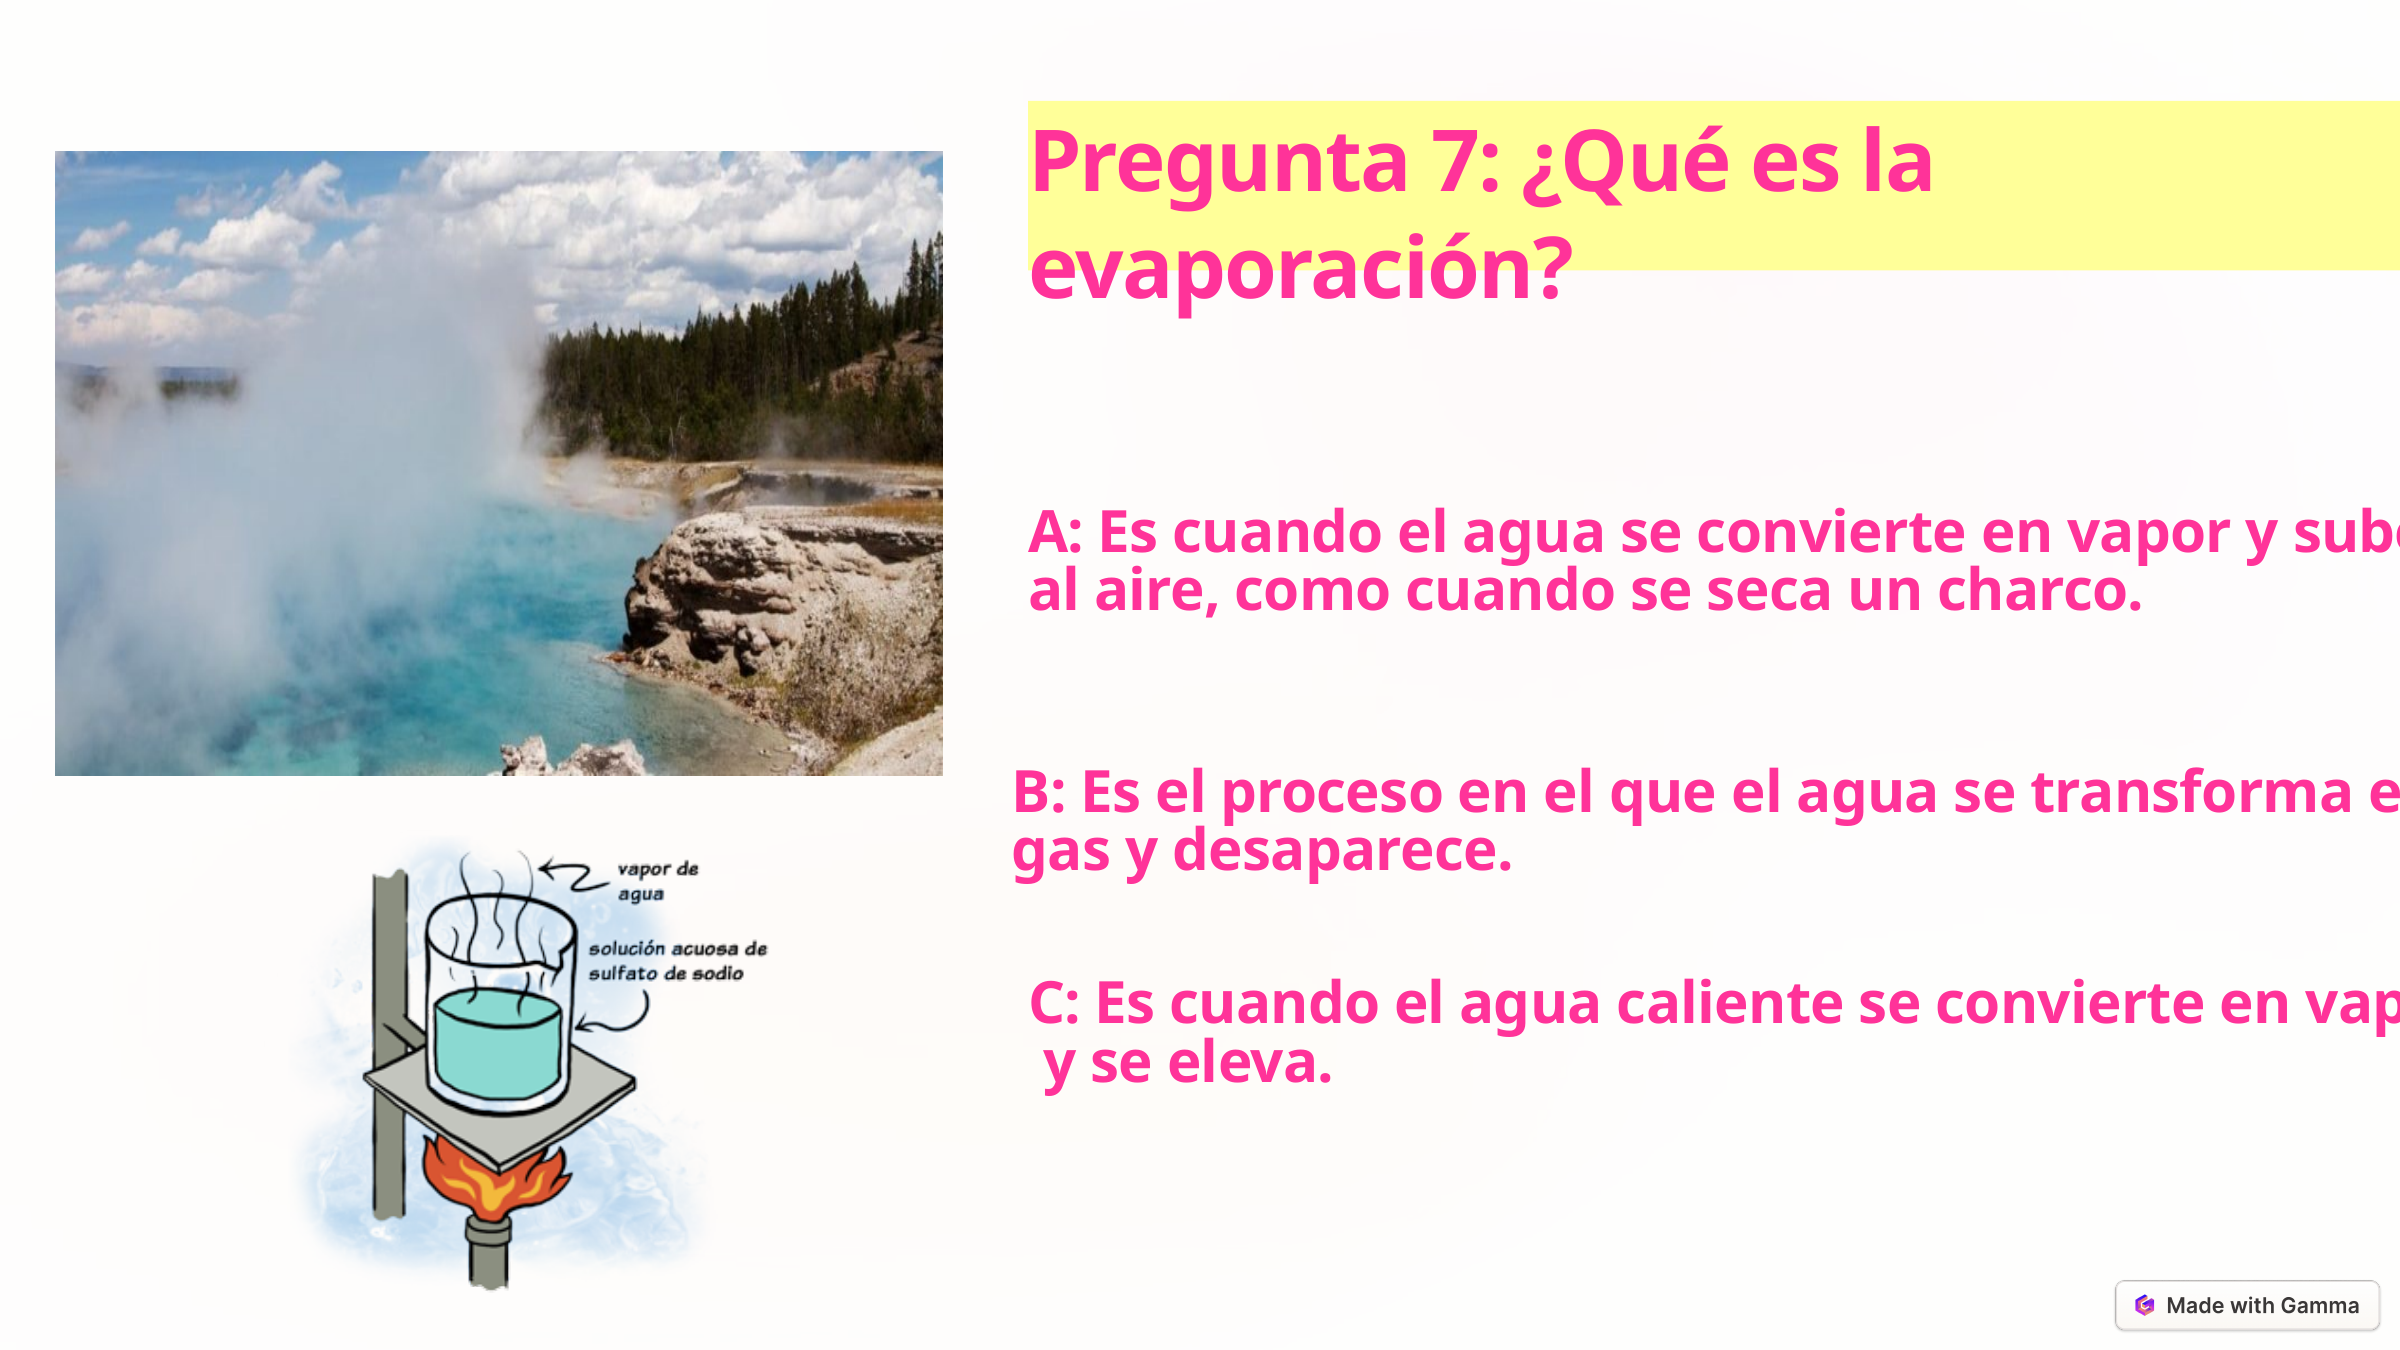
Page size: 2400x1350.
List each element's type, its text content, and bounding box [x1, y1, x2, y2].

picture [127, 816, 886, 1321]
text_box B: Es el proceso en el que el agua se transforma en gas y desaparece. [1011, 765, 2275, 910]
text_box Pregunta 7: ¿Qué es la evaporación? [1028, 100, 2400, 271]
text_box C: Es cuando el agua caliente se convierte en vapor y se eleva. [1028, 977, 2035, 1036]
picture [2106, 1271, 2389, 1339]
text_box A: Es cuando el agua se convierte en vapor y sube al aire, como cuando se seca un charco. [1028, 505, 2275, 675]
picture [55, 151, 943, 777]
